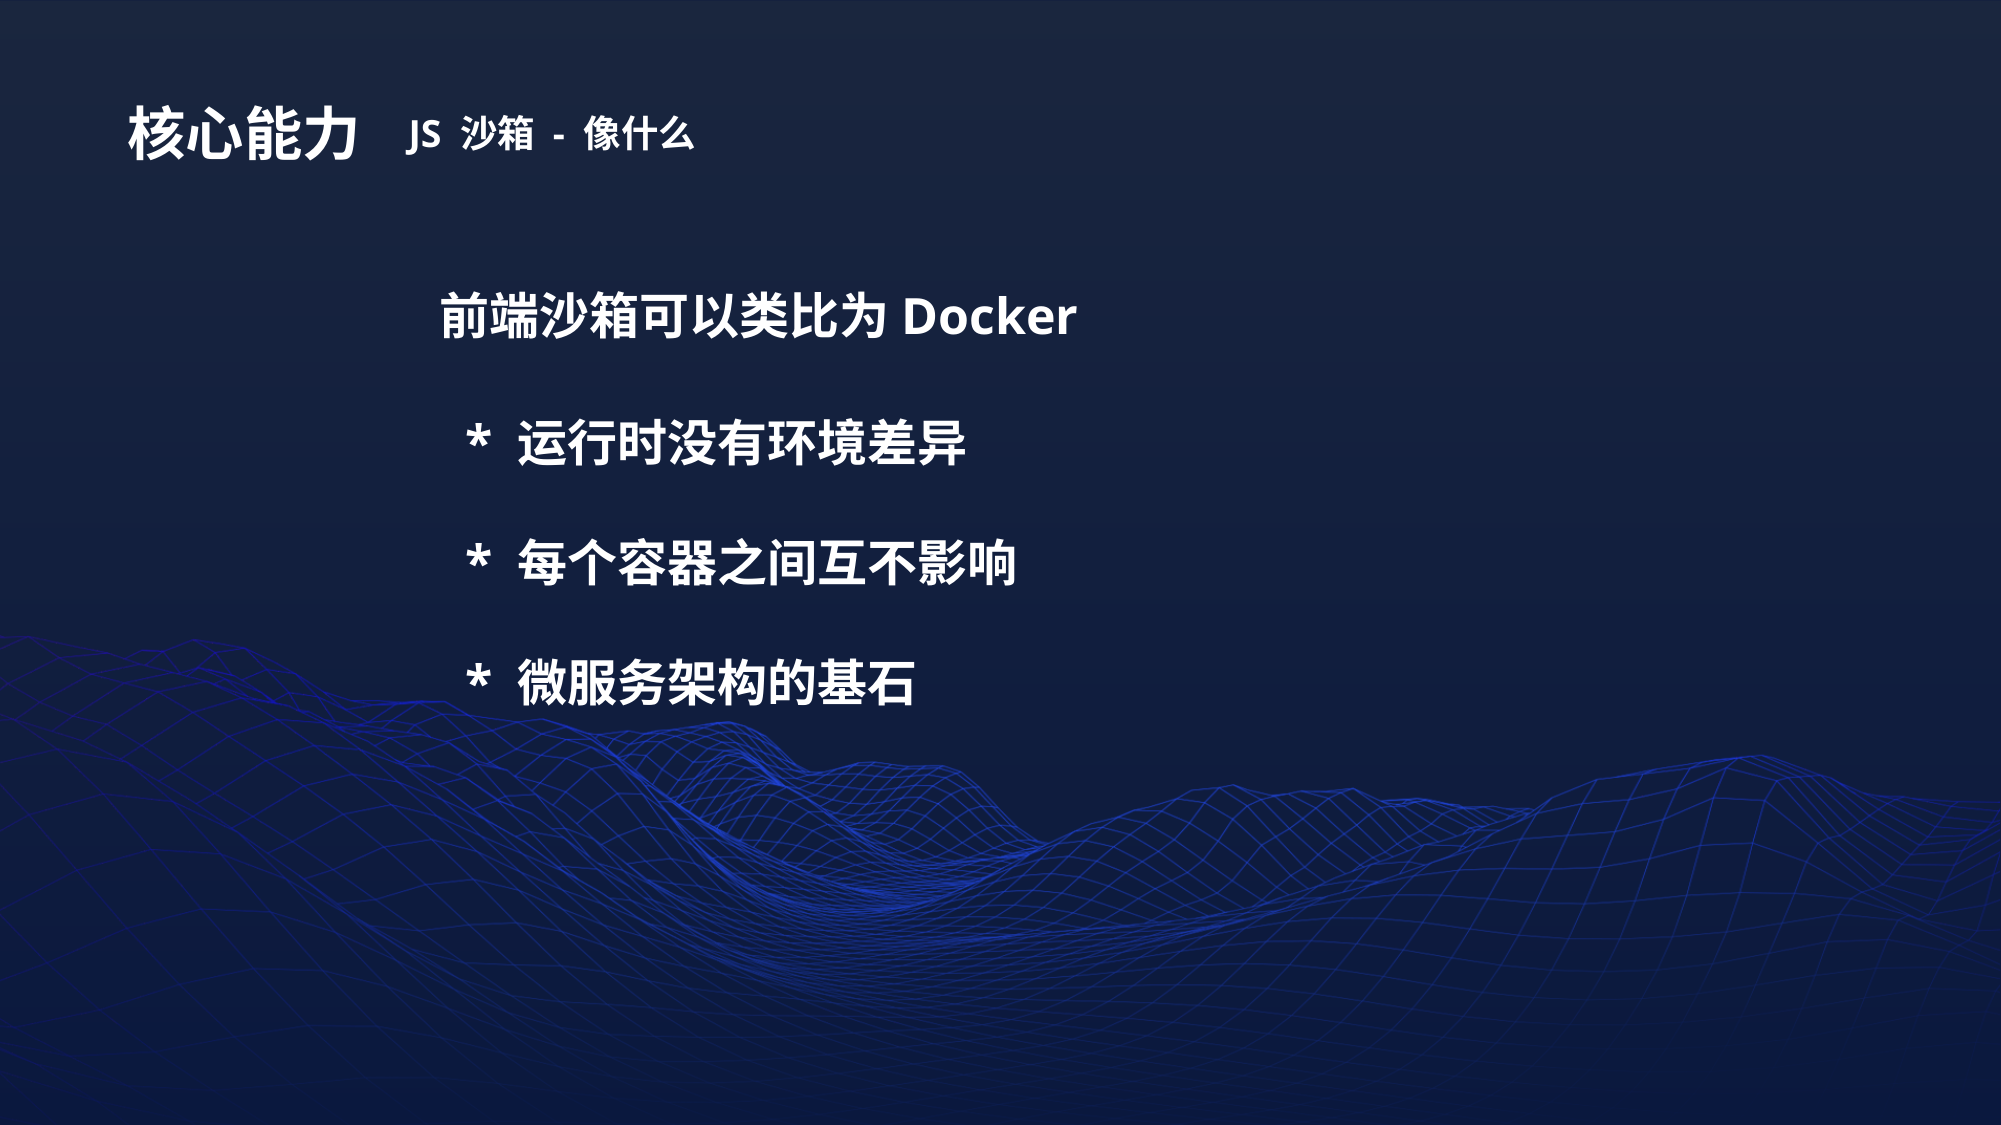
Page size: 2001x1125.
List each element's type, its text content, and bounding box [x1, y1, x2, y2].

picture [0, 220, 2001, 1125]
text_box JS 沙箱 - 像什么 [400, 102, 704, 163]
text_box * 运行时没有环境差异 * 每个容器之间互不影响 * 微服务架构的基石 [458, 403, 1026, 719]
text_box 核心能力 [120, 90, 369, 175]
text_box 前端沙箱可以类比为Docker [431, 277, 1086, 353]
